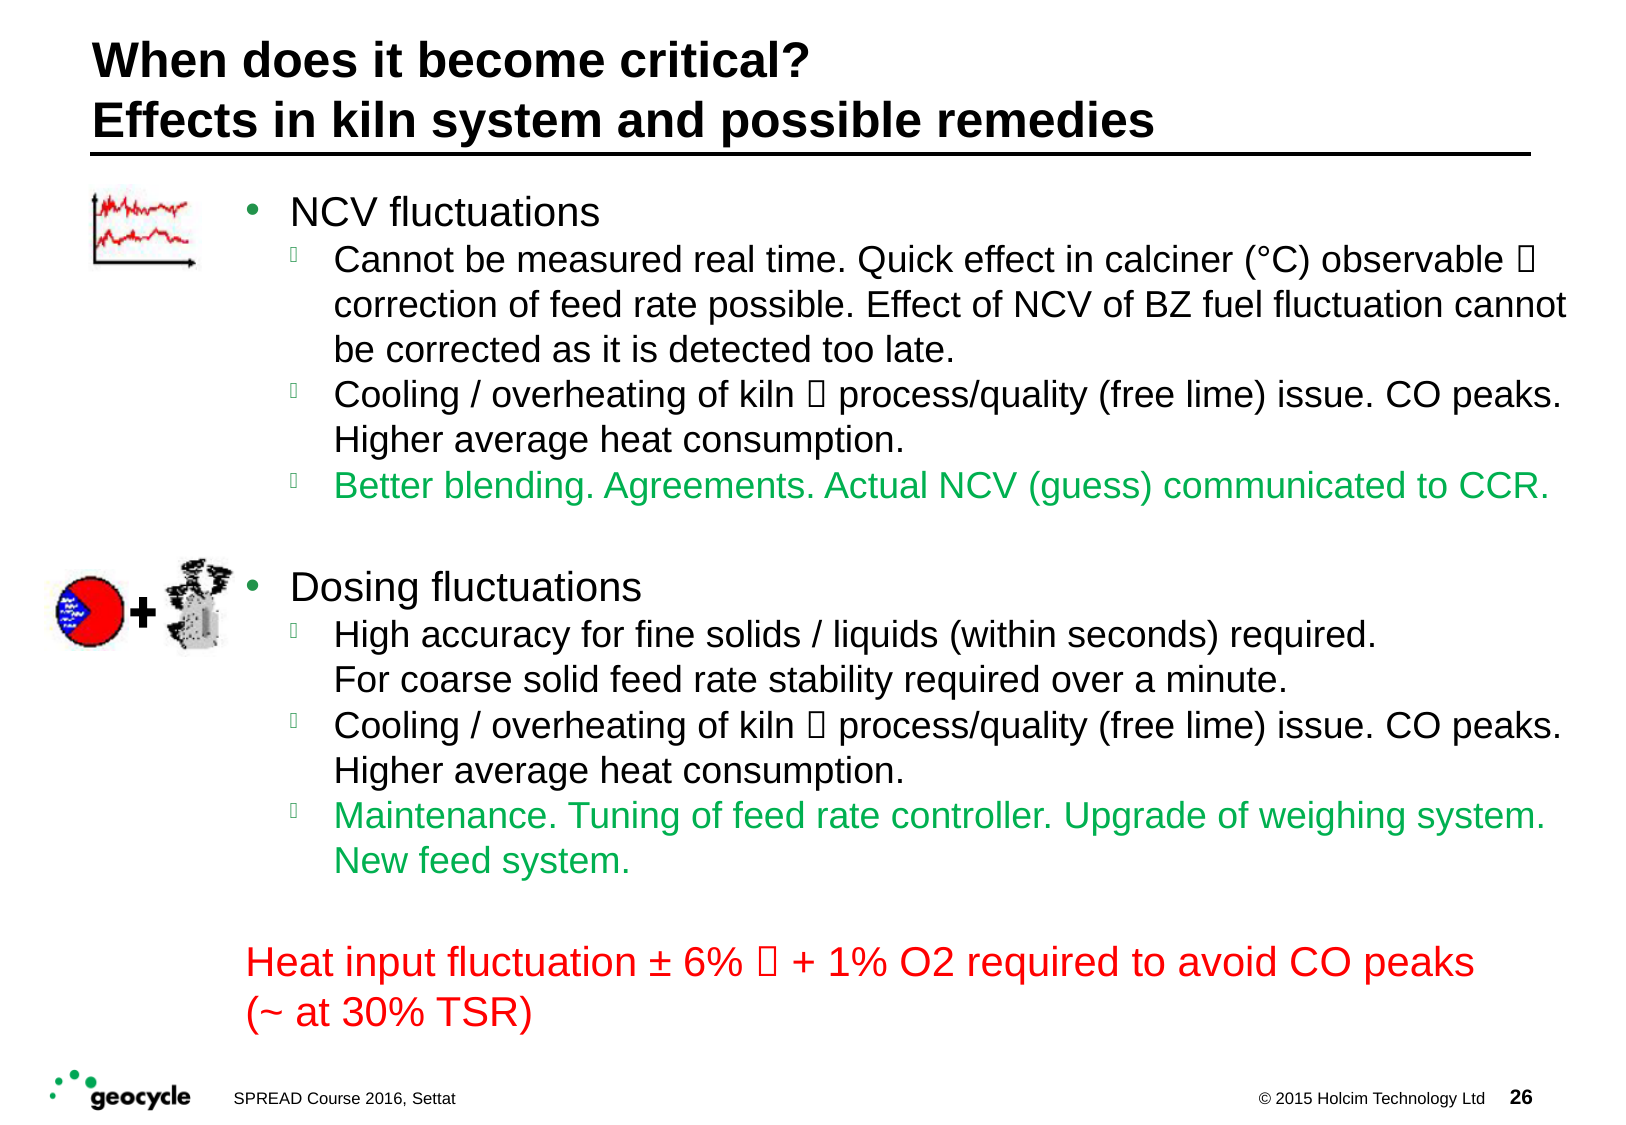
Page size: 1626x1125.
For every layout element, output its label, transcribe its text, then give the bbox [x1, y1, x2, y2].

picture [79, 184, 202, 274]
slide_number 26 [1497, 1082, 1534, 1106]
picture [49, 1069, 191, 1111]
title When does it become critical? Effects in kiln system and possible remedies [91, 19, 1532, 149]
footer SPREAD Course 2016, Settat [233, 1087, 813, 1109]
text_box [44, 551, 236, 658]
list NCV fluctuations Cannot be measured real time. Quick effect in calciner (°C) observable  correction of feed rate possible. Effect of NCV of BZ fuel fluctuation cannot be corrected as it is detected too late. Cooling / overheating of kiln  process/quality (free lime) issue. CO peaks. Higher average heat consumption. Better blending. Agreements. Actual NCV (guess) communicated to CCR. Dosing fluctuations High accuracy for fine solids / liquids (within seconds) required. For coarse solid feed rate stability required over a minute. Cooling / overheating of kiln  process/quality (free lime) issue. CO peaks. Higher average heat consumption. Maintenance. Tuning of feed rate controller. Upgrade of weighing system. New feed system. Heat input fluctuation ± 6%  + 1% O2 required to avoid CO peaks (~ at 30% TSR) [245, 184, 1569, 1024]
